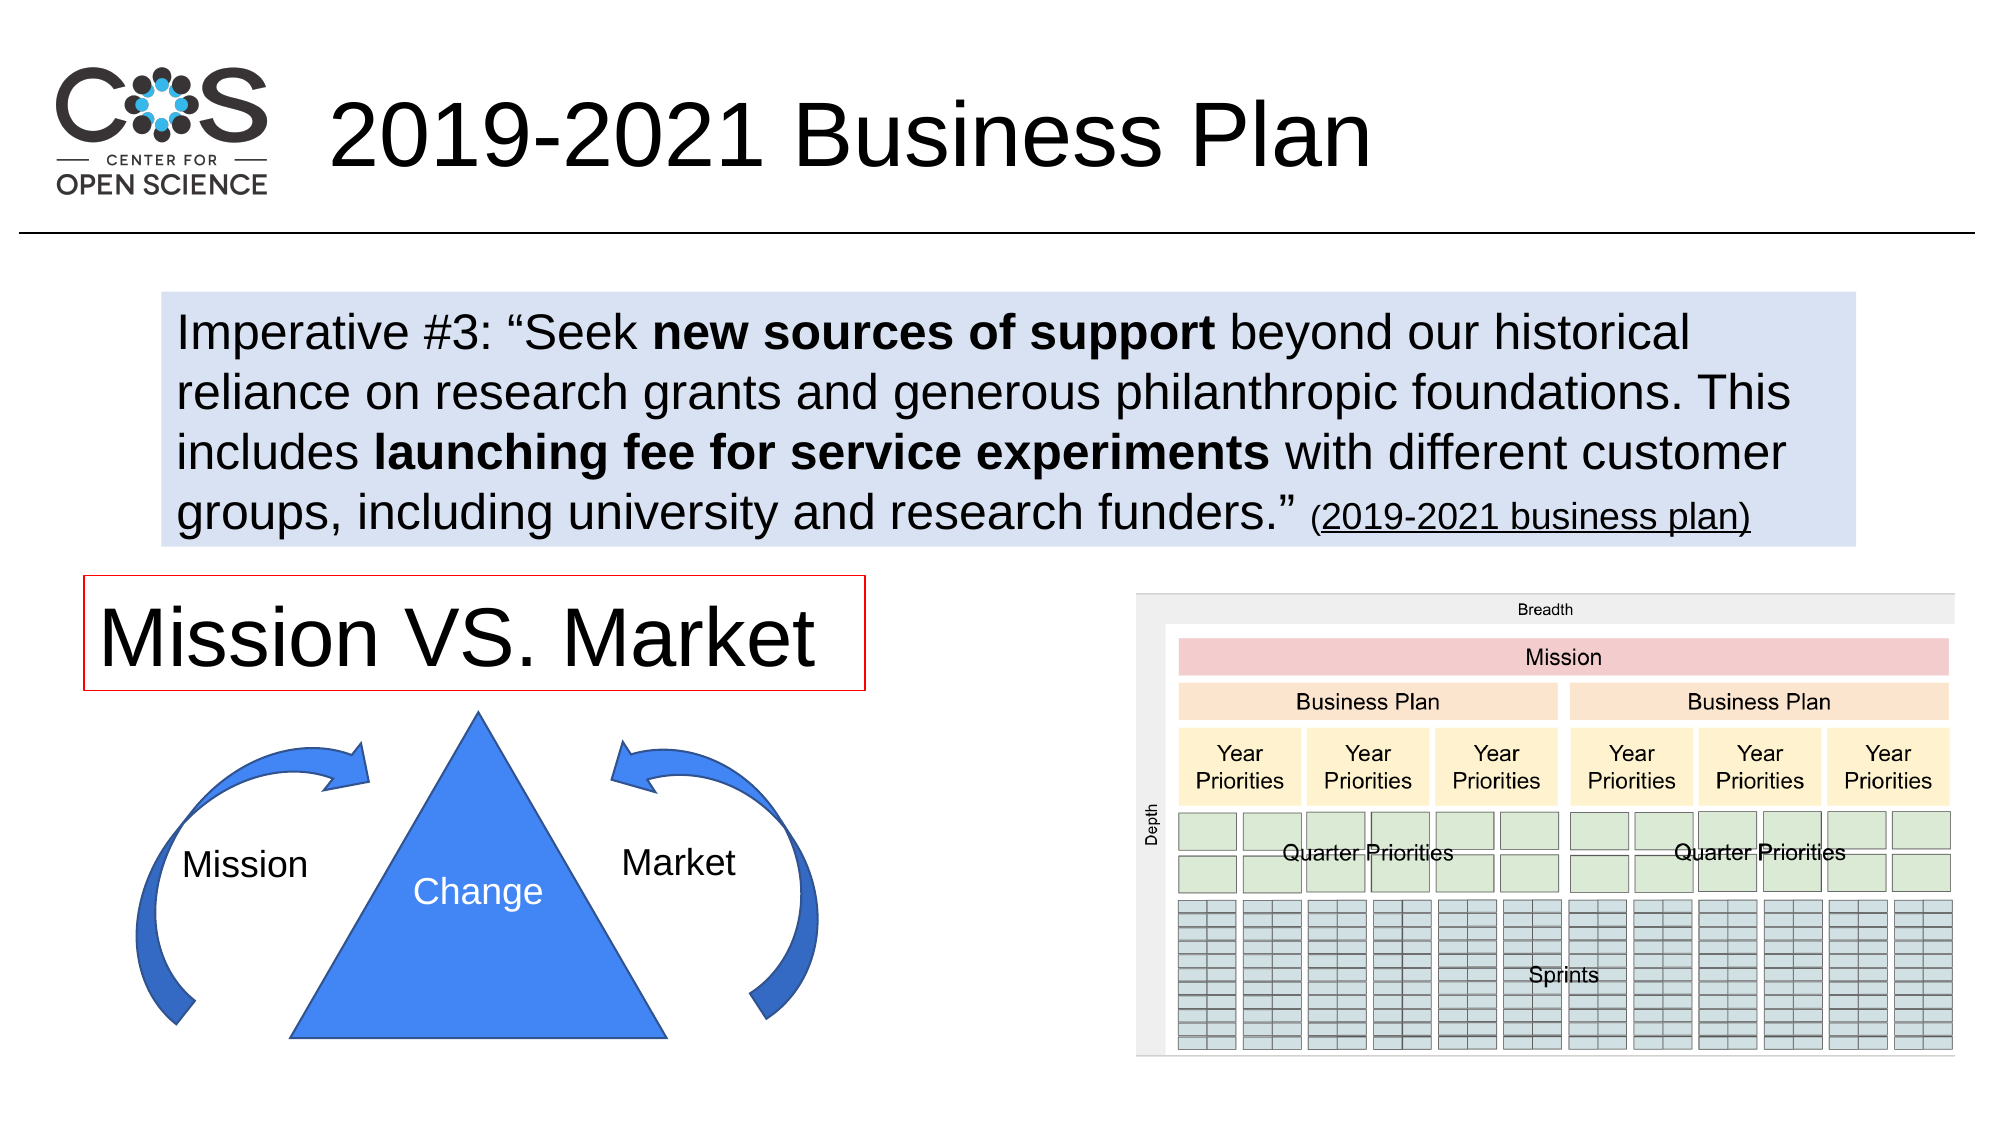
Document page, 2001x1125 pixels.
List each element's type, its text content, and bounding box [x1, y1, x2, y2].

text_box Market [606, 829, 790, 890]
text_box Change [290, 712, 667, 1039]
picture [49, 59, 274, 203]
text_box Mission VS. Market [84, 575, 866, 691]
text_box [611, 741, 786, 829]
text_box 2019-2021 Business Plan [313, 29, 1731, 232]
text_box [176, 743, 369, 832]
text_box Imperative #3: “Seek new sources of support beyond our historical reliance on research grants and generous philanthropic foundations. This includes launching fee for service experiments with different customer groups, including university and research funders.” (2019-2021 business plan) [161, 291, 1857, 547]
text_box Mission [166, 832, 351, 893]
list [1135, 593, 1955, 1057]
